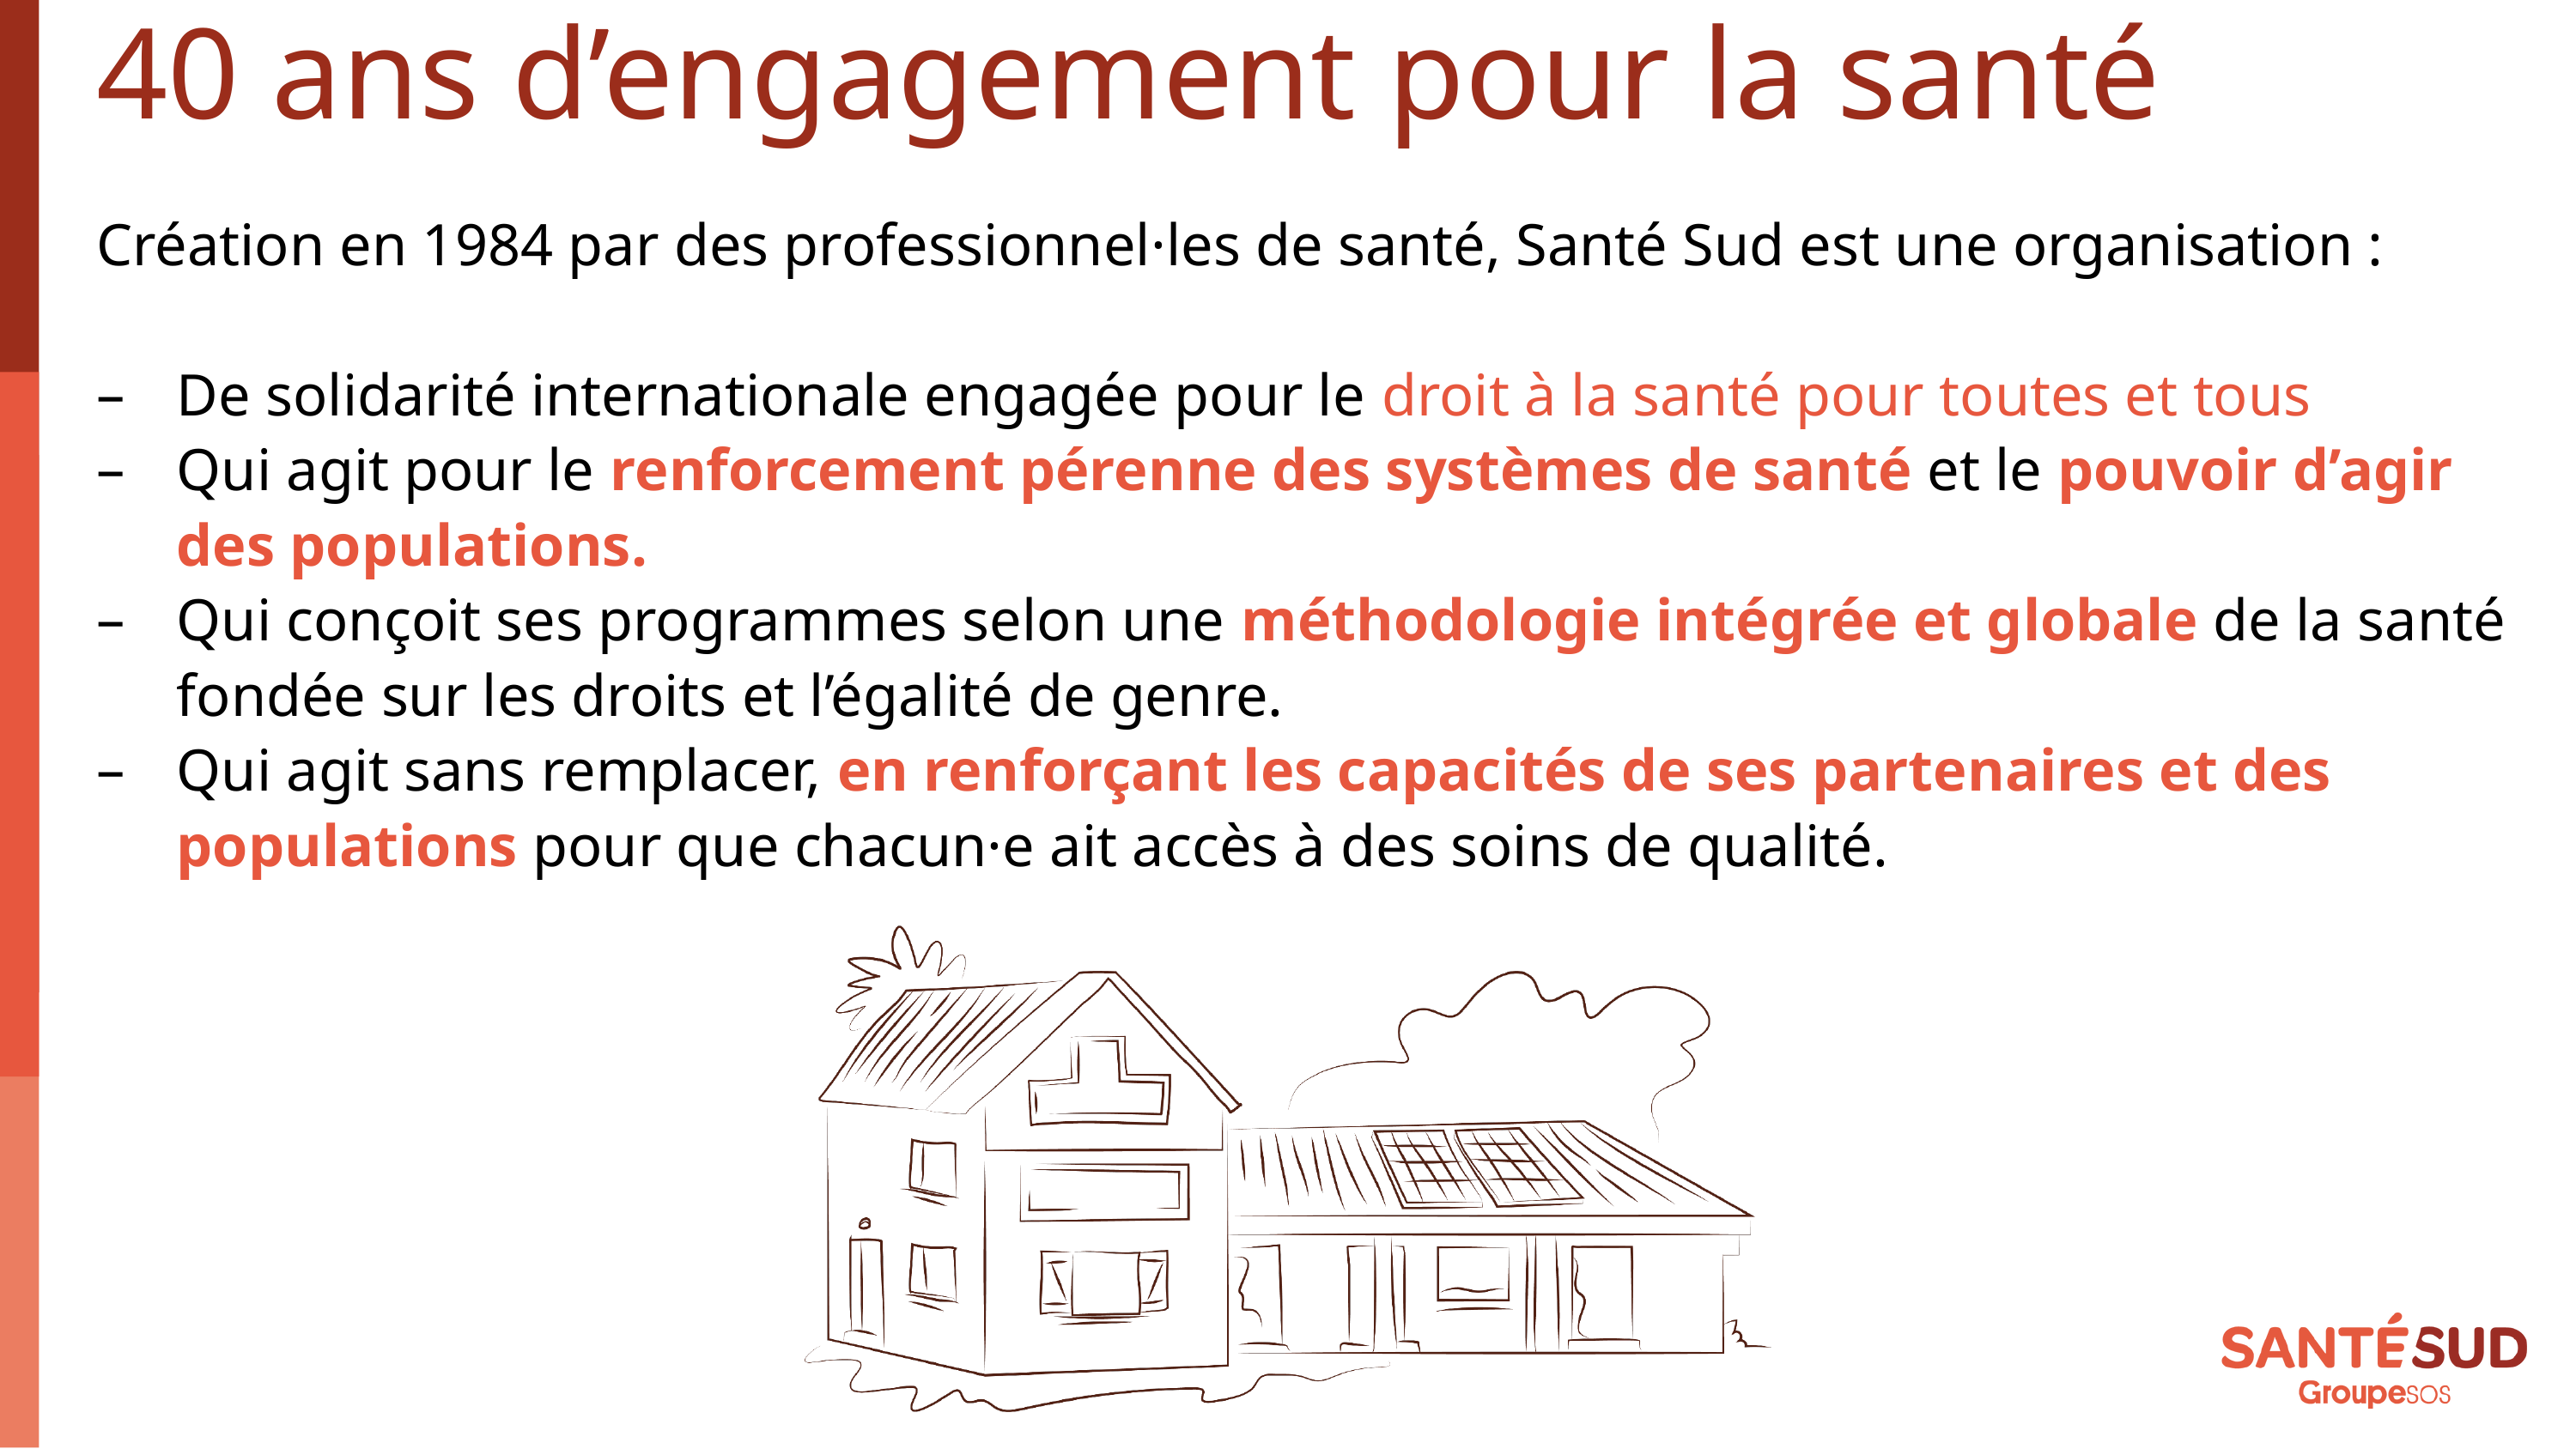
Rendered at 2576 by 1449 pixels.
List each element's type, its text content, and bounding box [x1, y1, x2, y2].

text_box 40 ans d’engagement pour la santé [96, 42, 2452, 144]
text_box Création en 1984 par des professionnel·les de santé, Santé Sud est une organisation : De solidarité internationale engagée pour le droit à la santé pour toutes et tous Qui agit pour le renforcement pérenne des systèmes de santé et le pouvoir d’agir des populations. Qui conçoit ses programmes selon une méthodologie intégrée et globale de la santé fondée sur les droits et l’égalité de genre. Qui agit sans remplacer, en renforçant les capacités de ses partenaires et des populations pour que chacun·e ait accès à des soins de qualité. [53, 201, 2557, 954]
text_box [2221, 1313, 2527, 1409]
picture [779, 885, 1796, 1439]
